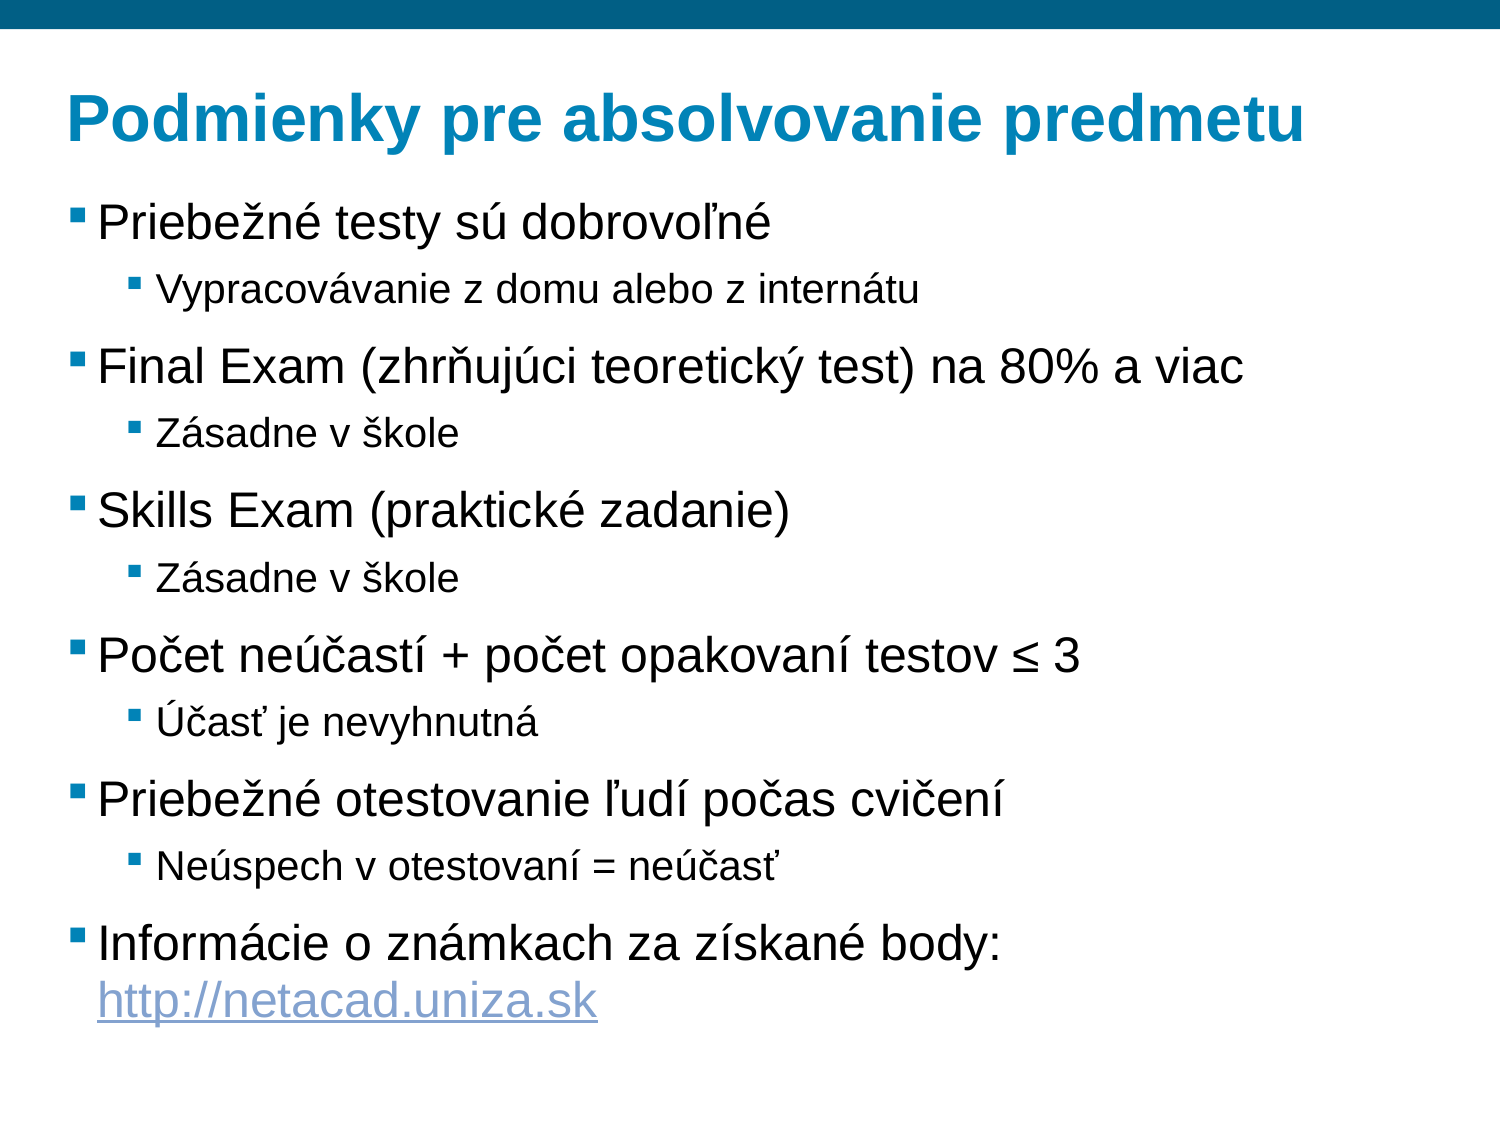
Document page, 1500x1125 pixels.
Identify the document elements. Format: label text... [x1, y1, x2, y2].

title Podmienky pre absolvovanie predmetu [53, 50, 1447, 163]
list Priebežné testy sú dobrovoľné Vypracovávanie z domu alebo z internátu Final Exam (zhrňujúci teoretický test) na 80% a viac Zásadne v škole Skills Exam (praktické zadanie) Zásadne v škole Počet neúčastí + počet opakovaní testov ≤ 3 Účasť je nevyhnutná Priebežné otestovanie ľudí počas cvičení Neúspech v otestovaní = neúčasť Informácie o známkach za získané body: http://netacad.uniza.sk [53, 187, 1447, 1075]
